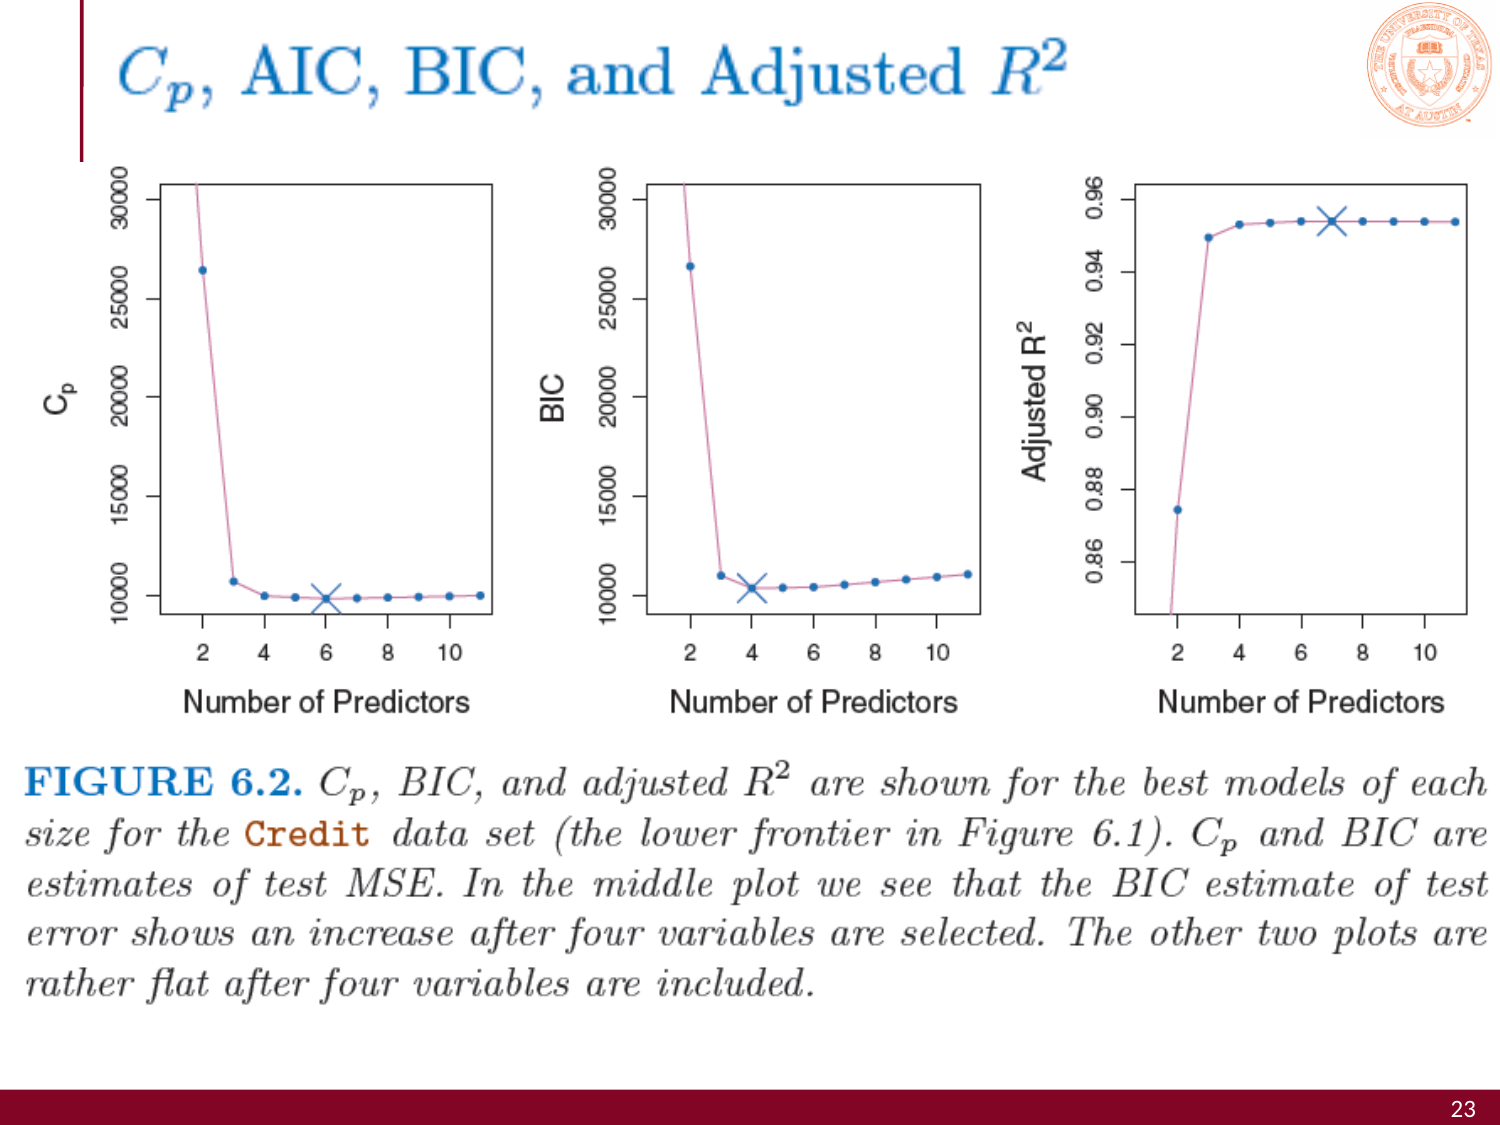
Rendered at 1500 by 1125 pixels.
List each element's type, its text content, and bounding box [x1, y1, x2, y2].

slide_number 23 [1141, 1077, 1492, 1125]
picture [0, 162, 1500, 1020]
picture [1360, 0, 1498, 140]
picture [100, 24, 1094, 117]
